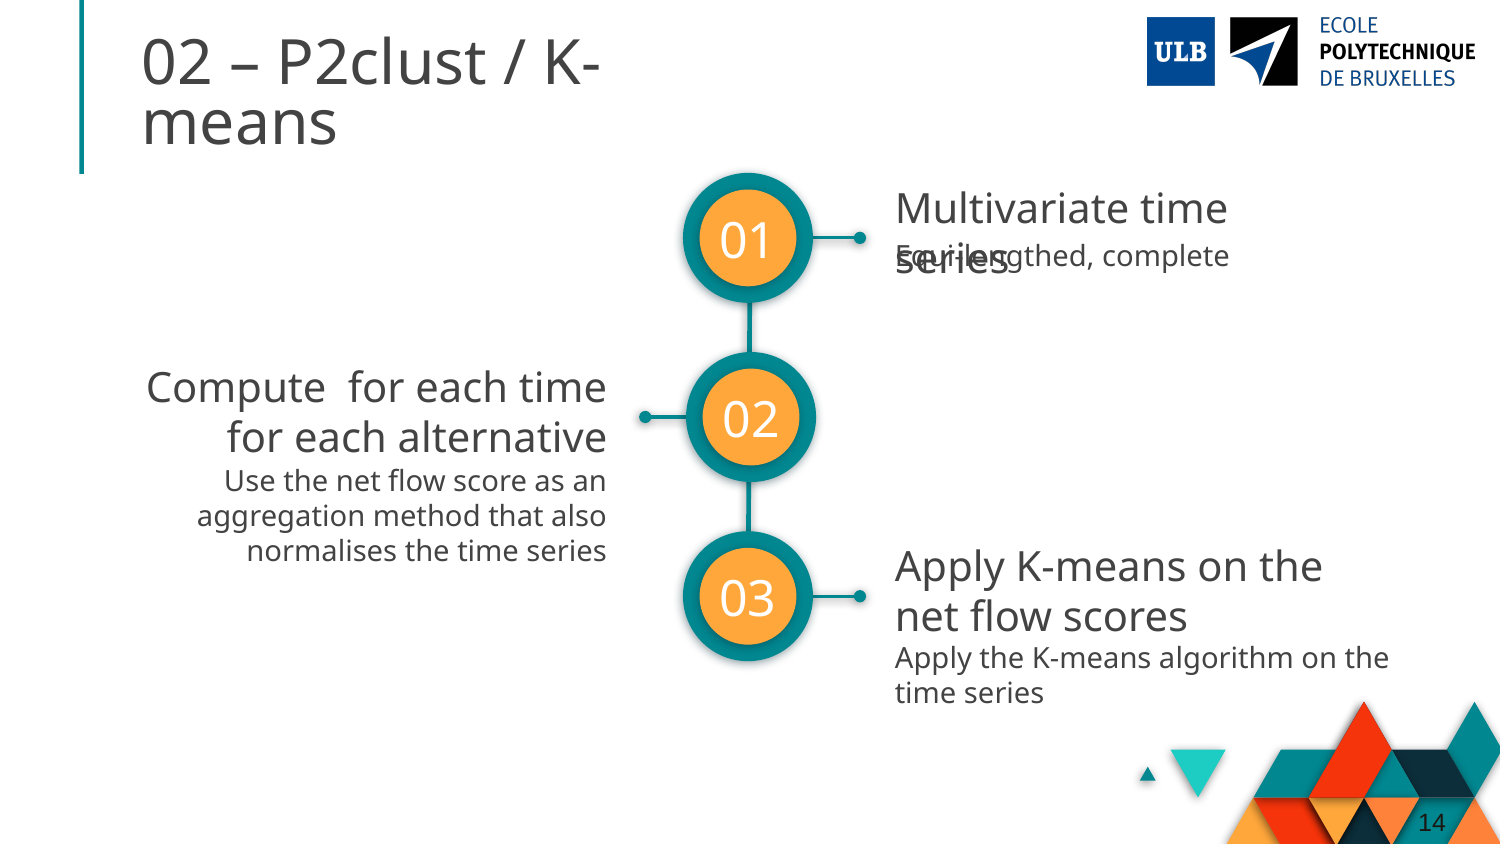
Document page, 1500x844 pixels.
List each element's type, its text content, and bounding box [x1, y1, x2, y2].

text_box [686, 426, 692, 445]
text_box [755, 368, 781, 379]
text_box [721, 369, 742, 379]
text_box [682, 172, 861, 304]
title 02 – P2clust / K-means [126, 76, 751, 172]
picture [1147, 17, 1476, 86]
text_box Equi-lengthed, complete [879, 232, 1286, 309]
text_box [721, 455, 742, 465]
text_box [682, 530, 861, 662]
text_box 02 [755, 379, 810, 455]
text_box [755, 455, 804, 482]
slide_number 14 [1123, 798, 1462, 844]
text_box Apply K-means on the net flow scores [879, 525, 1397, 591]
text_box [810, 389, 817, 445]
text_box [698, 352, 742, 379]
text_box [698, 455, 742, 482]
text_box Multivariate time series [879, 166, 1286, 232]
text_box [686, 389, 692, 416]
text_box [755, 455, 782, 466]
text_box [755, 352, 804, 379]
text_box 02 [692, 379, 742, 455]
text_box Use the net flow score as an aggregation method that also normalises the time series [136, 447, 623, 535]
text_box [747, 310, 751, 529]
